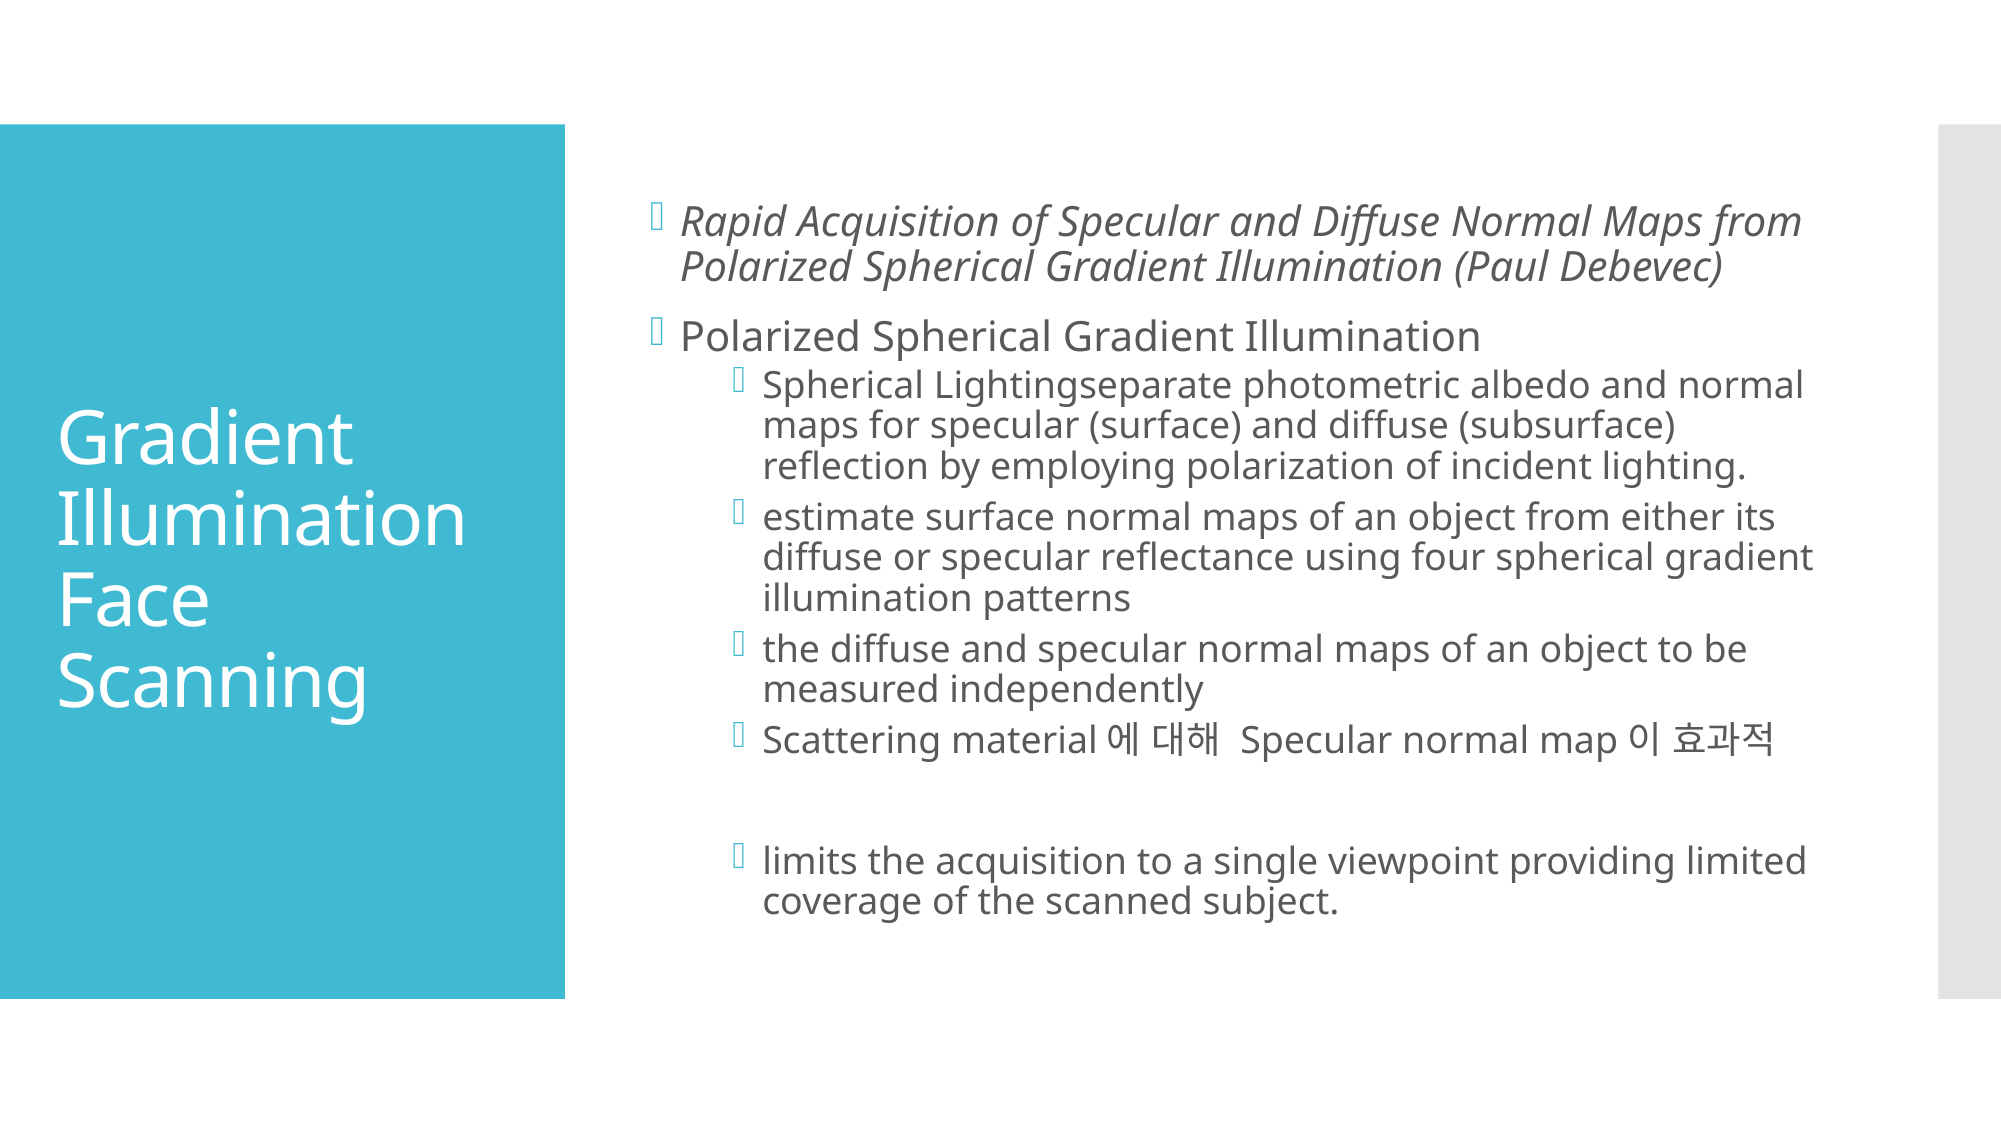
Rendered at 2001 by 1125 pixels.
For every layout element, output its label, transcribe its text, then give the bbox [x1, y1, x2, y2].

list Rapid Acquisition of Specular and Diffuse Normal Maps from Polarized Spherical Gradient Illumination (Paul Debevec) Polarized Spherical Gradient Illumination Spherical Lightingseparate photometric albedo and normal maps for specular (surface) and diffuse (subsurface) reflection by employing polarization of incident lighting. estimate surface normal maps of an object from either its diffuse or specular reflectance using four spherical gradient illumination patterns the diffuse and specular normal maps of an object to be measured independently Scattering material에 대해 Specular normal map이 효과적 limits the acquisition to a single viewpoint providing limited coverage of the scanned subject. [634, 141, 1835, 982]
title Gradient Illumination Face Scanning [41, 184, 525, 940]
